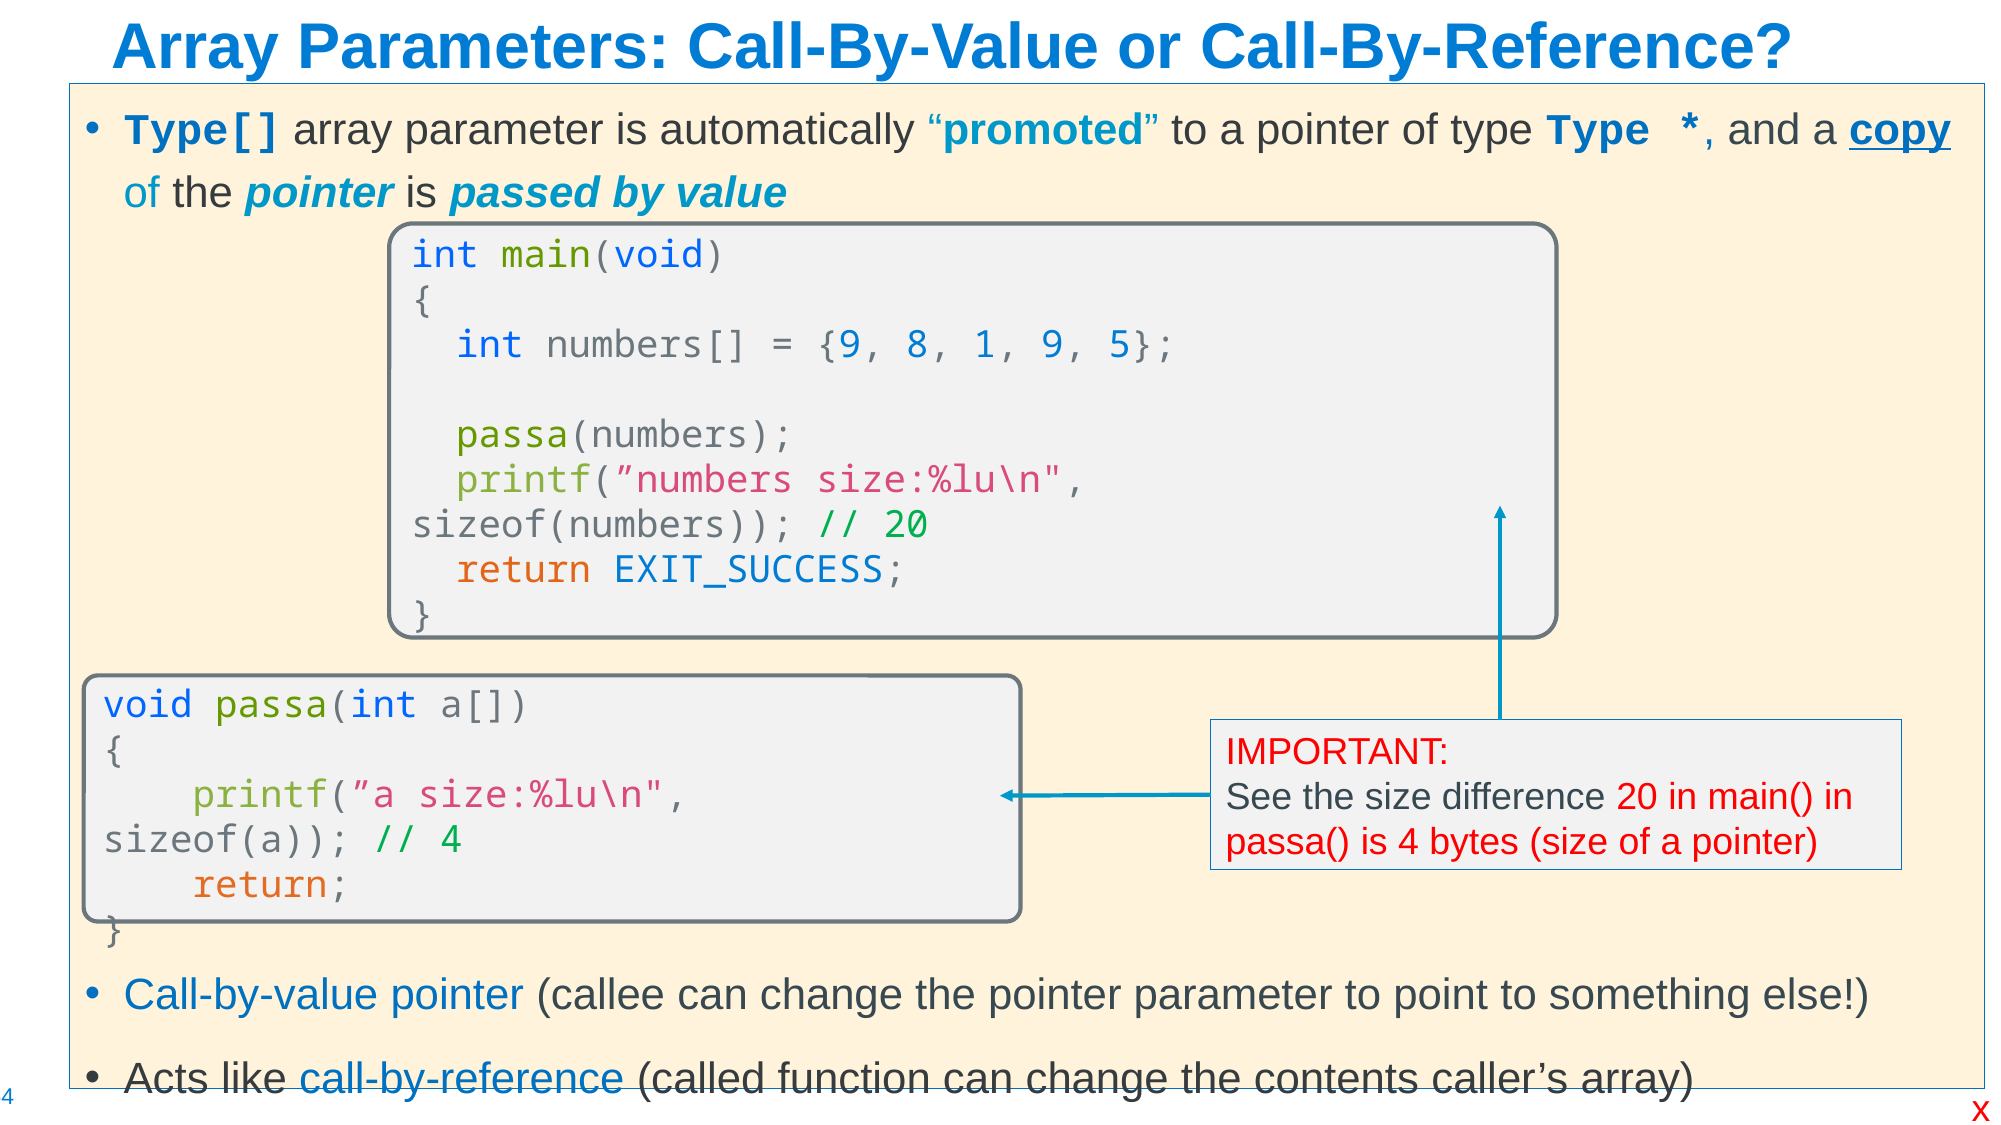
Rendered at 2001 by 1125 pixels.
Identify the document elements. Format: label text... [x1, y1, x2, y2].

list Type[] array parameter is automatically “promoted” to a pointer of type Type *, and a copy of the pointer is passed by value Call-by-value pointer (callee can change the pointer parameter to point to something else!) Acts like call-by-reference (called function can change the contents caller’s array) [69, 83, 1985, 1089]
text_box x [1956, 1076, 2000, 1125]
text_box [999, 505, 1902, 872]
title Array Parameters: Call-By-Value or Call-By-Reference? [96, 22, 1953, 83]
text_box void passa(int a[]) { printf(”a size:%lu\n", sizeof(a)); // 4 return; } [83, 675, 1021, 922]
text_box int main(void) { int numbers[] = {9, 8, 1, 9, 5}; passa(numbers); printf(”numbers size:%lu\n", sizeof(numbers)); // 20 return EXIT_SUCCESS; } [389, 223, 1557, 638]
